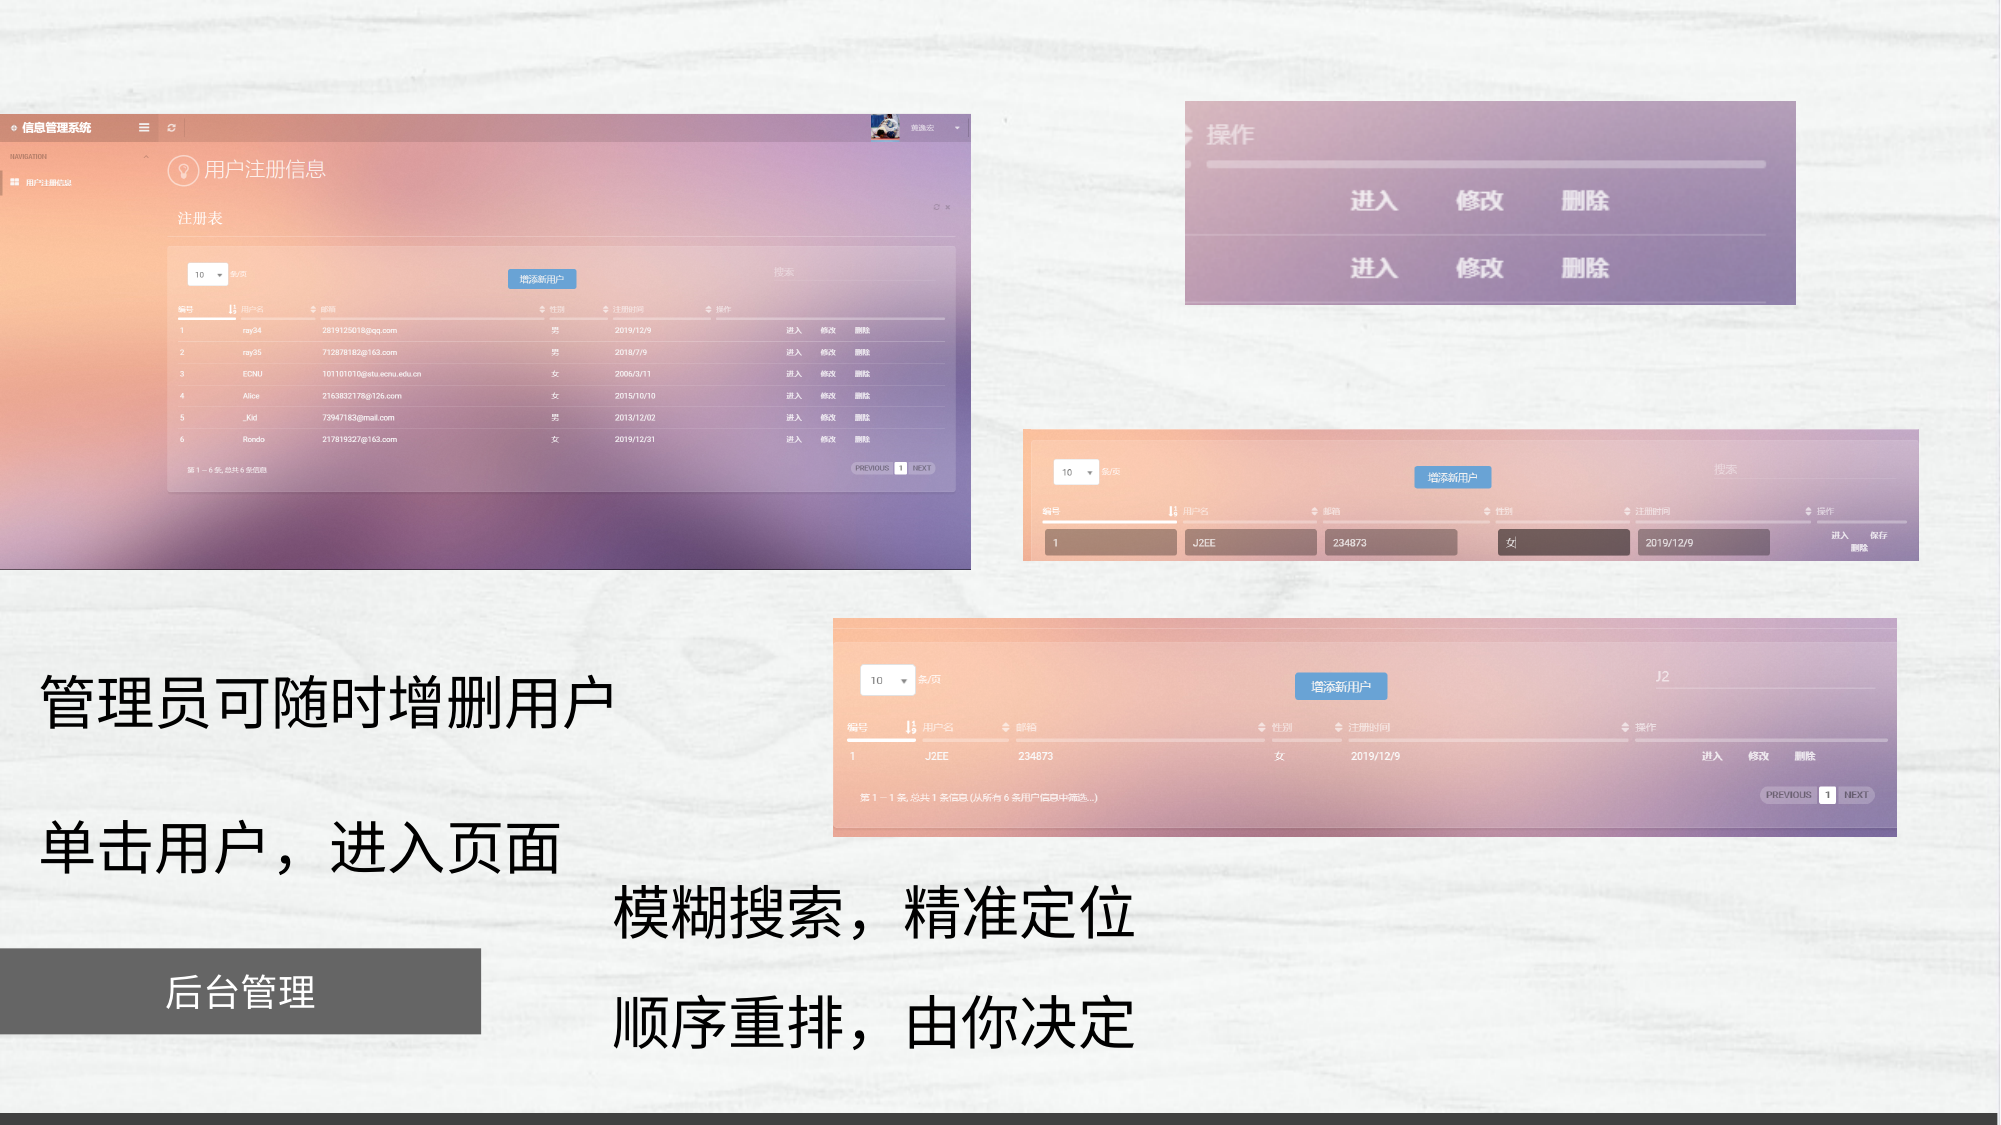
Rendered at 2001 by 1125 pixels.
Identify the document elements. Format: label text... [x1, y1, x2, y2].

picture [0, 0, 2001, 1125]
text_box [0, 1112, 1998, 1125]
text_box 模糊搜索，精准定位 [597, 868, 1222, 954]
text_box 顺序重排，由你决定 [597, 978, 1222, 1064]
text_box 管理员可随时增删用户 [23, 658, 648, 744]
text_box 后台管理 [0, 947, 482, 1035]
text_box 单击用户，进入页面 [23, 803, 648, 889]
